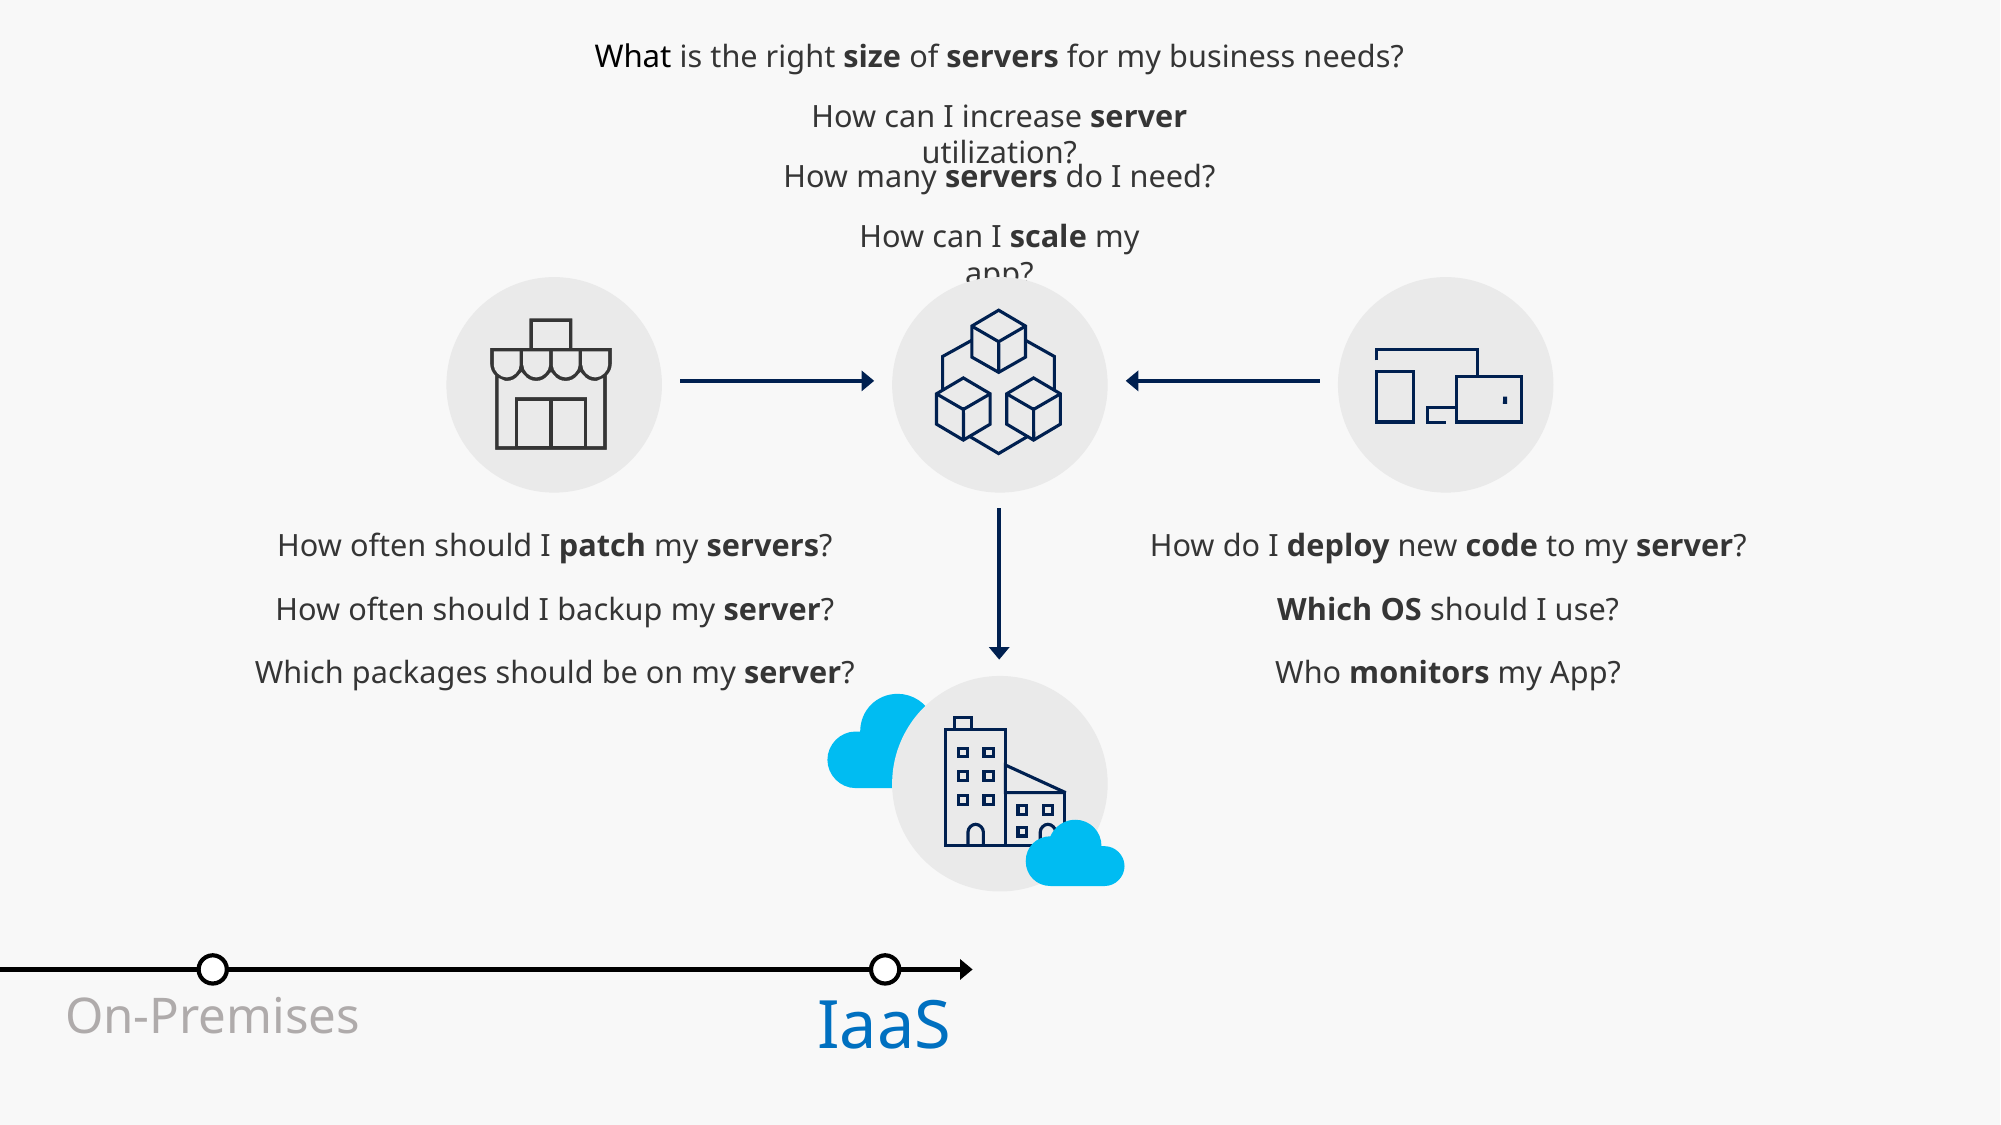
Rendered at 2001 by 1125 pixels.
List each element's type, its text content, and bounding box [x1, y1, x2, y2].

text_box IaaS [787, 967, 982, 1087]
text_box [870, 970, 900, 985]
text_box How do I deploy new code to my server? [1050, 518, 1846, 570]
text_box How many servers do I need? [688, 149, 1310, 201]
text_box [197, 970, 228, 985]
text_box Which OS should I use? [1244, 582, 1652, 634]
text_box [827, 694, 891, 789]
text_box How often should I patch my servers? [247, 518, 862, 570]
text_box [1337, 276, 1554, 493]
text_box How often should I backup my server? [260, 582, 849, 634]
text_box [1108, 846, 1125, 886]
text_box [197, 954, 228, 969]
text_box Who monitors my App? [1112, 645, 1784, 698]
text_box Which packages should be on my server? [232, 645, 877, 698]
text_box What is the right size of servers for my business needs? [541, 28, 1458, 81]
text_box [891, 675, 1108, 892]
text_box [446, 276, 663, 493]
text_box On-Premises [36, 972, 390, 1068]
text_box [891, 276, 1108, 493]
text_box [870, 954, 901, 969]
text_box How can I scale my app? [814, 209, 1184, 298]
text_box How can I increase server utilization? [730, 89, 1269, 178]
